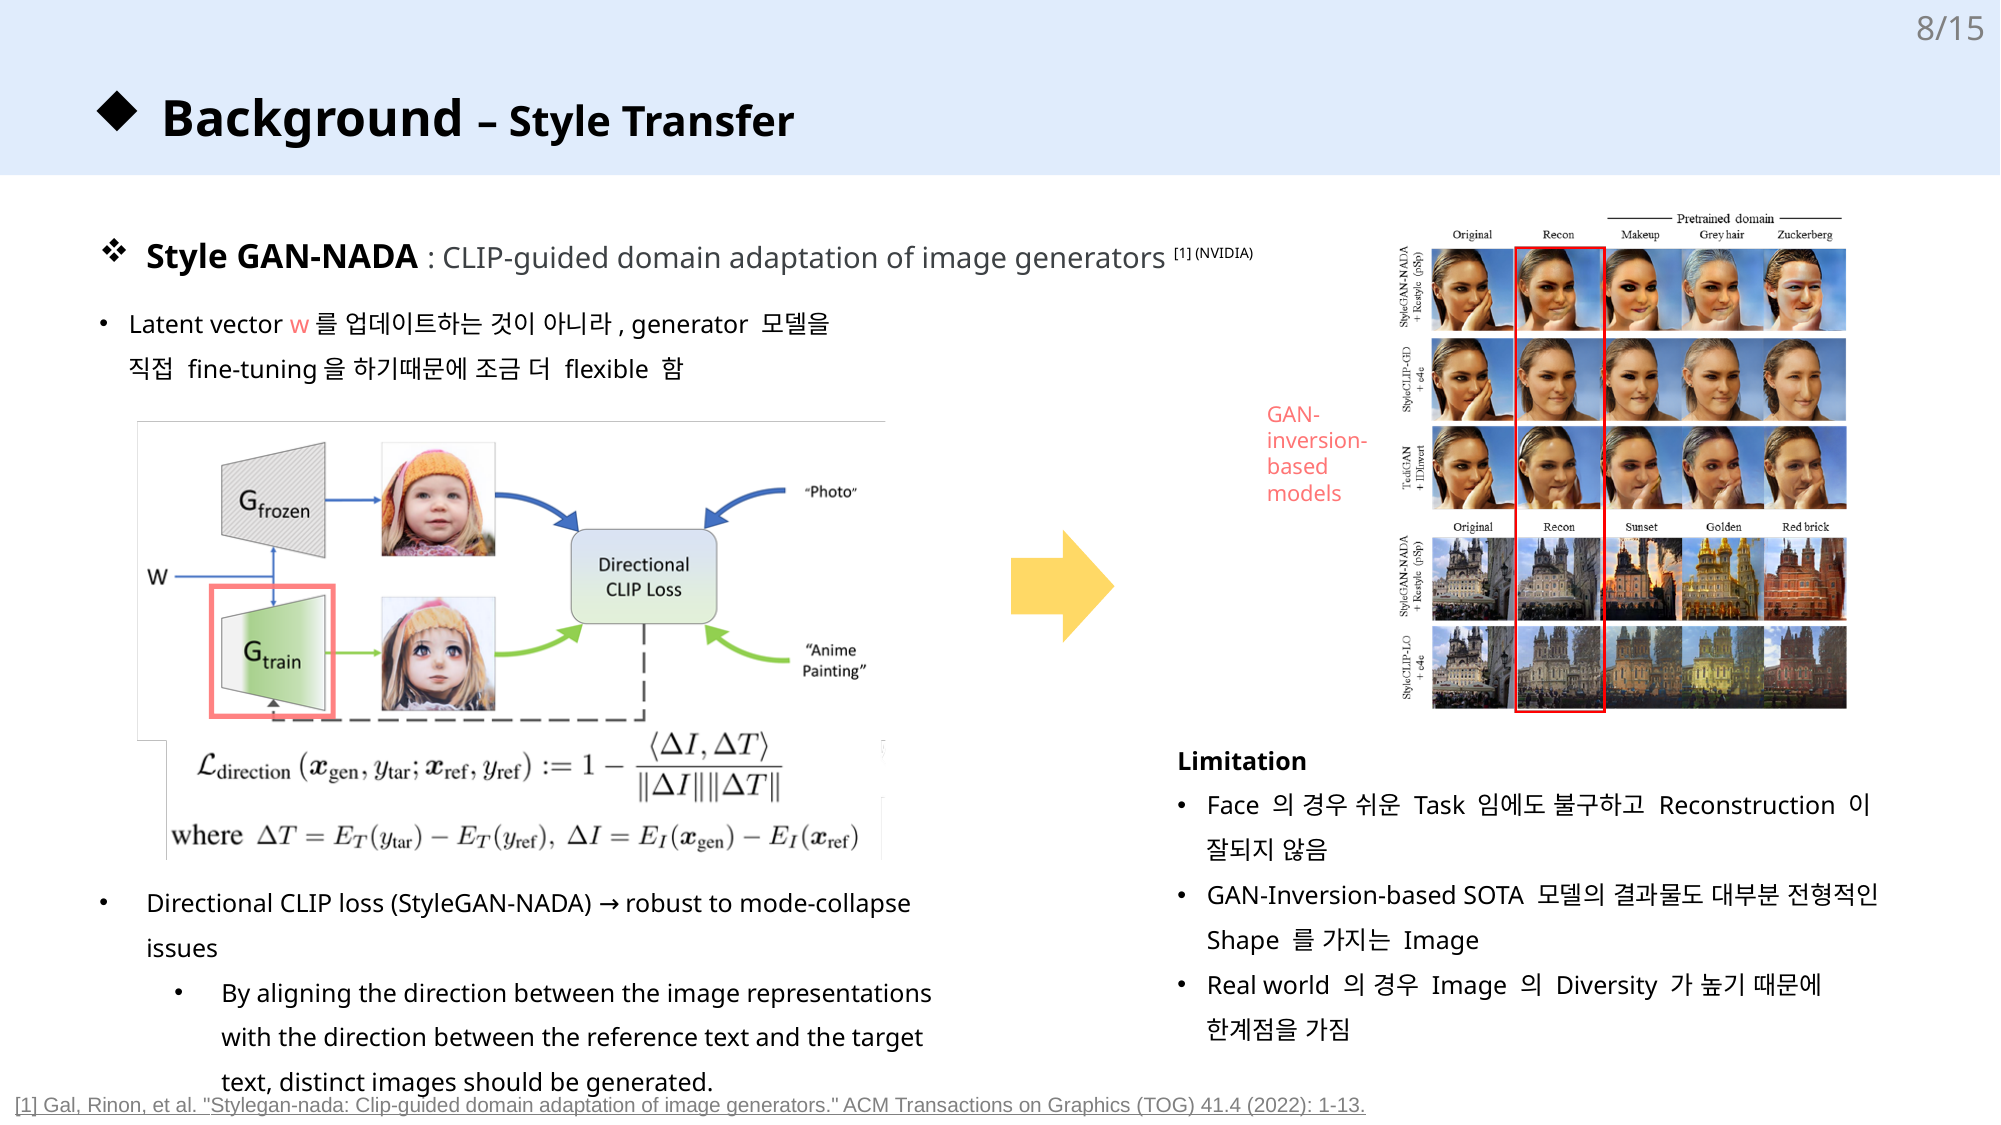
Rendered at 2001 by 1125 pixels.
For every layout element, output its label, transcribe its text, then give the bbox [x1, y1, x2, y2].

text_box [1010, 526, 1116, 646]
text_box [1] Gal, Rinon, et al. "Stylegan-nada: Clip-guided domain adaptation of image generators." ACM Transactions on Graphics (TOG) 41.4 (2022): 1-13. [0, 1084, 2000, 1125]
text_box Limitation Face 의 경우 쉬운 Task 임에도 불구하고 Reconstruction 이 잘되지 않음 GAN-Inversion-based SOTA 모델의 결과물도 대부분 전형적인 Shape 를 가지는 Image Real world 의 경우 Image 의 Diversity 가 높기 때문에 한계점을 가짐 [1162, 722, 1930, 1097]
text_box Style GAN-NADA : CLIP-guided domain adaptation of image generators [1] (NVIDIA) [84, 207, 1391, 282]
text_box Latent vector w를 업데이트하는 것이 아니라, generator 모델을 직접 fine-tuning을 하기때문에 조금 더 flexible 함 [84, 286, 858, 391]
text_box Directional CLIP loss (StyleGAN-NADA) → robust to mode-collapse issues By aligning the direction between the image representations with the direction between the reference text and the target text, distinct images should be generated. [84, 864, 991, 1105]
text_box GAN-inversion-based models [1252, 393, 1391, 513]
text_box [132, 415, 886, 860]
text_box Background – Style Transfer [77, 65, 1065, 176]
picture [1391, 205, 1851, 713]
